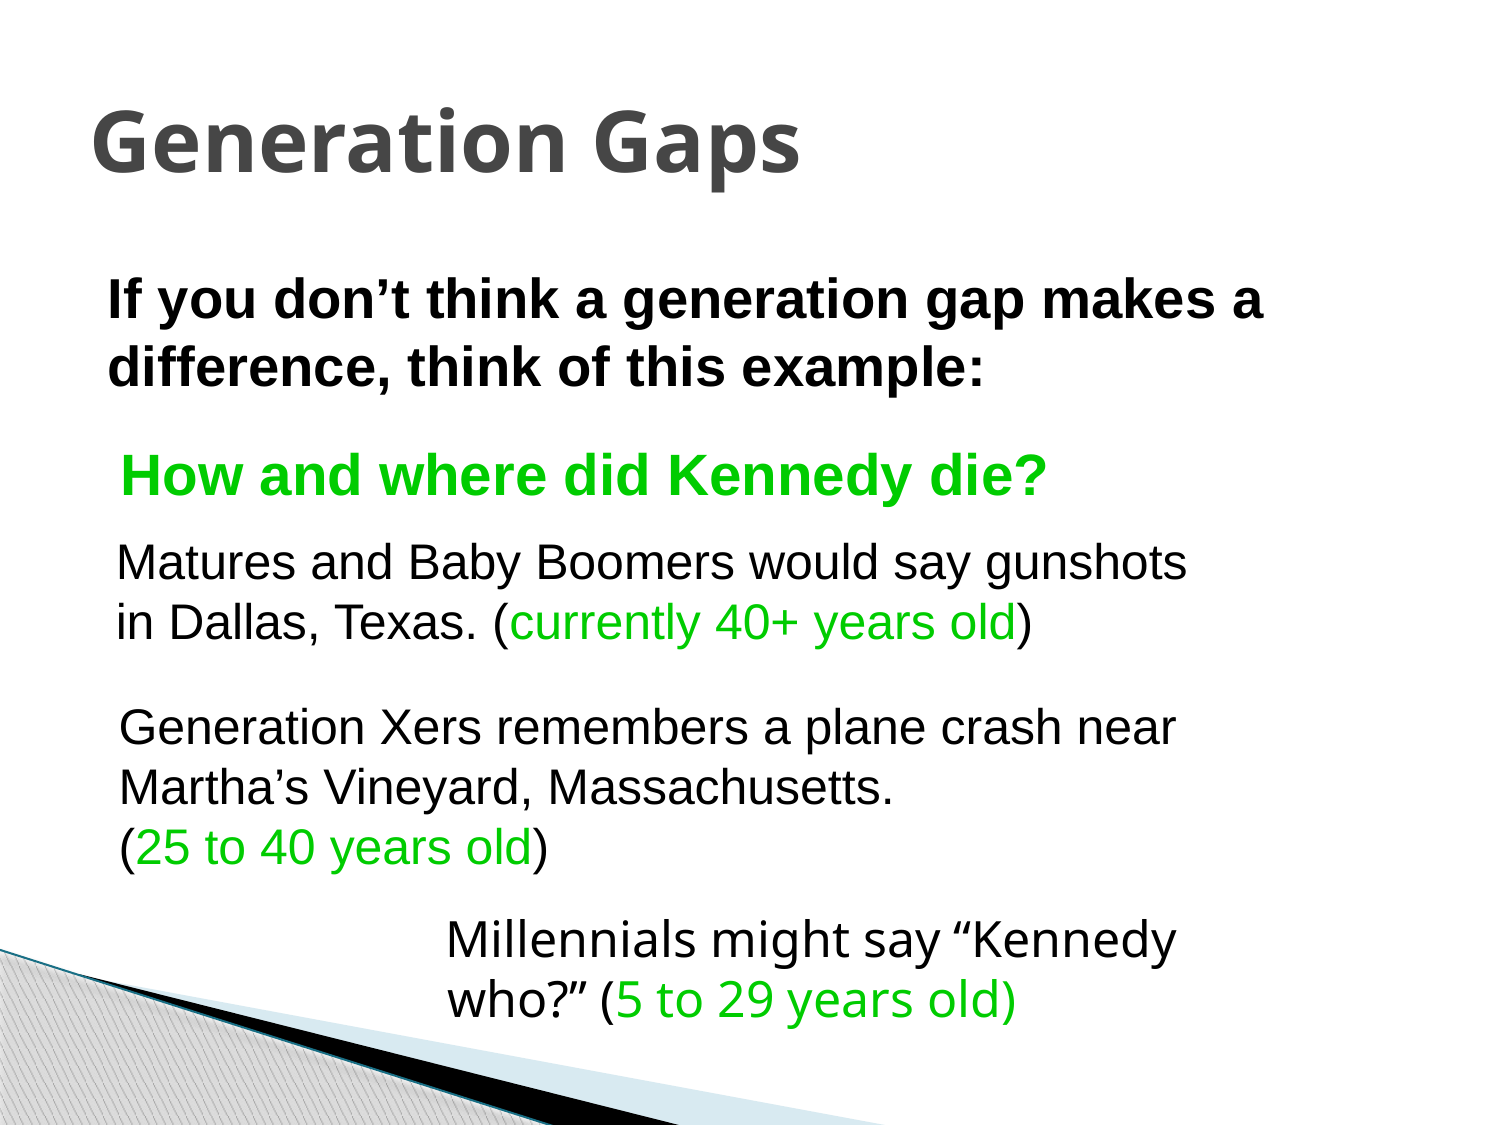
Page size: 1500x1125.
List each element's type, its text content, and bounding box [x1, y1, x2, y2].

text_box Millennials might say “Kennedy who?” (5 to 29 years old) [337, 900, 1338, 1025]
text_box How and where did Kennedy die? [105, 429, 1081, 515]
text_box Matures and Baby Boomers would say gunshots in Dallas, Texas. (currently 40+ years old) [101, 522, 1233, 657]
title Generation Gaps [75, 45, 1425, 233]
text_box Generation Xers remembers a plane crash near Martha’s Vineyard, Massachusetts. (25 to 40 years old) [103, 687, 1233, 1125]
list If you don’t think a generation gap makes a difference, think of this example: [75, 254, 1425, 908]
